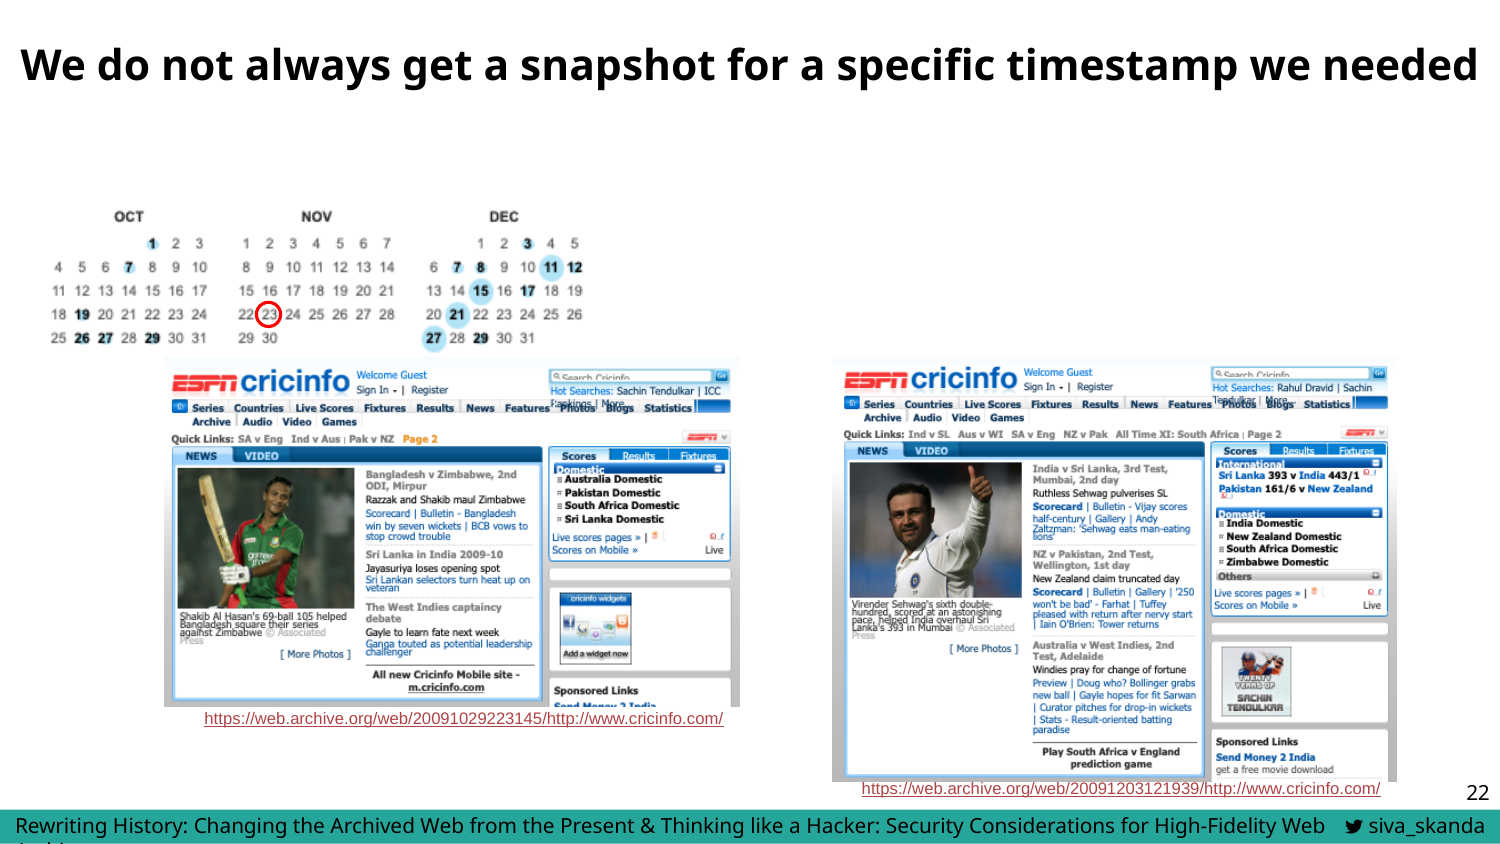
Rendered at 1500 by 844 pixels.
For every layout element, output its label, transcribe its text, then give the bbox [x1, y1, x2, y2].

text_box https://web.archive.org/web/20091029223145/http://www.cricinfo.com/ [163, 713, 740, 739]
picture [38, 200, 740, 707]
title We do not always get a snapshot for a specific timestamp we needed [0, 23, 1500, 124]
text_box https://web.archive.org/web/20091203121939/http://www.cricinfo.com/ [686, 768, 1397, 808]
slide_number ‹#› [1414, 761, 1500, 826]
picture [832, 357, 1397, 783]
picture [1345, 818, 1363, 835]
